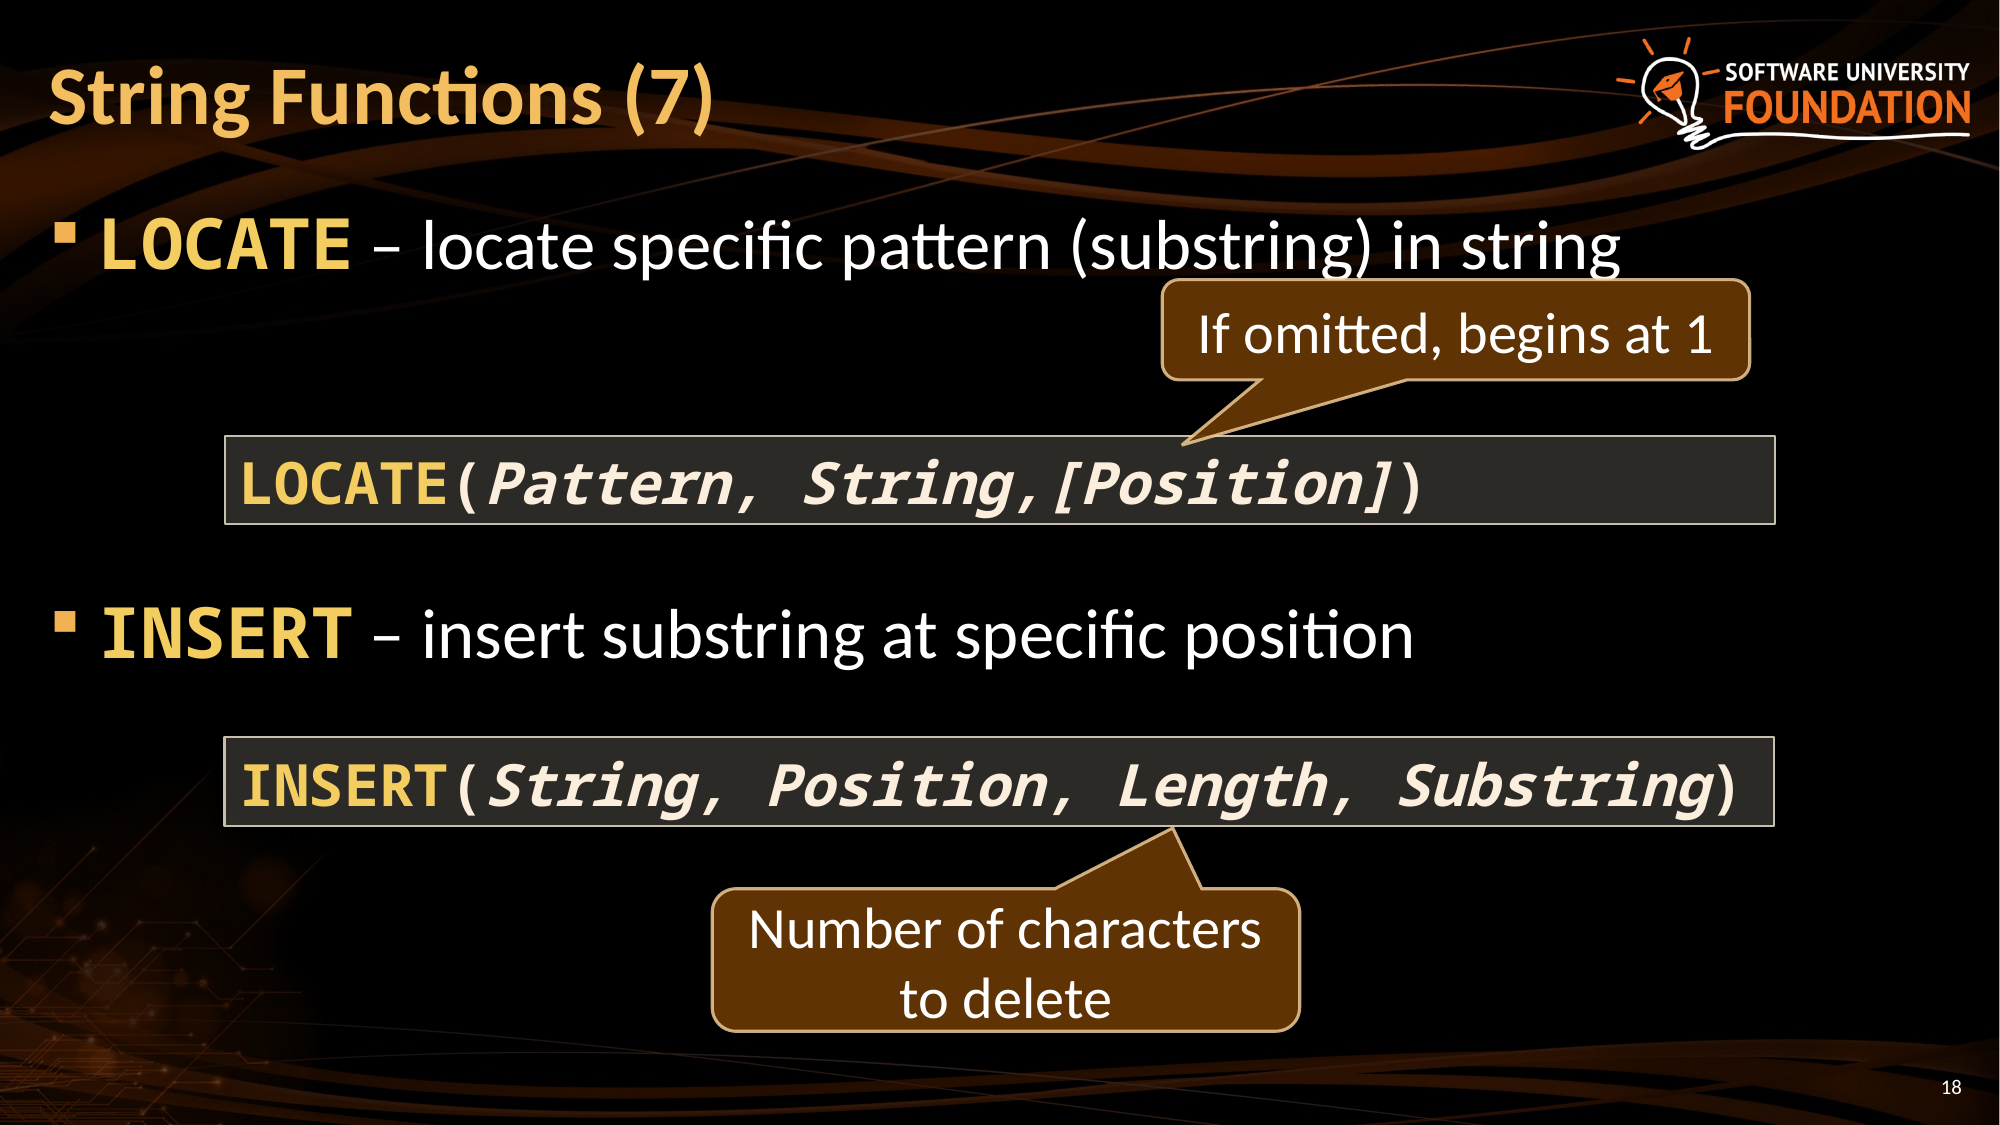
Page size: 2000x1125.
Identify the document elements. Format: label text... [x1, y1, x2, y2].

text_box INSERT(String, Position, Length, Substring) [224, 737, 1775, 826]
text_box If omitted, begins at 1 [1161, 278, 1751, 447]
text_box Number of characters to delete [711, 826, 1301, 1033]
list LOCATE – locate specific pattern (substring) in string INSERT – insert substring at specific position [31, 188, 1968, 1103]
picture [0, 0, 2000, 1125]
text_box LOCATE(Pattern, String,[Position]) [224, 435, 1775, 525]
title String Functions (7) [30, 6, 1602, 189]
